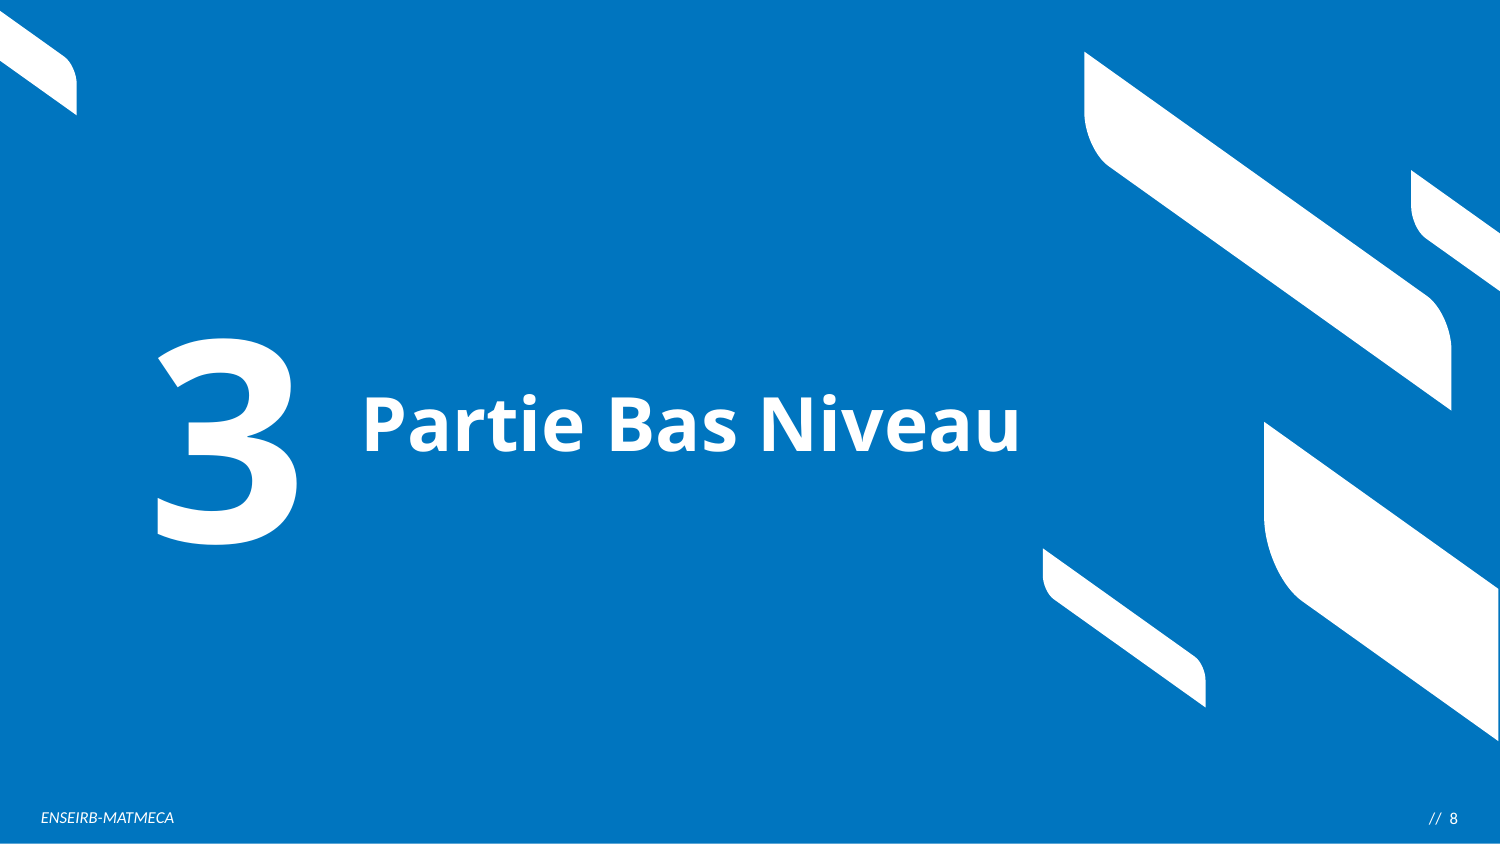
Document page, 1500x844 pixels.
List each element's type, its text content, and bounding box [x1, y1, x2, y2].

text_box Partie Bas Niveau [344, 368, 1054, 474]
text_box 3 [132, 253, 345, 606]
